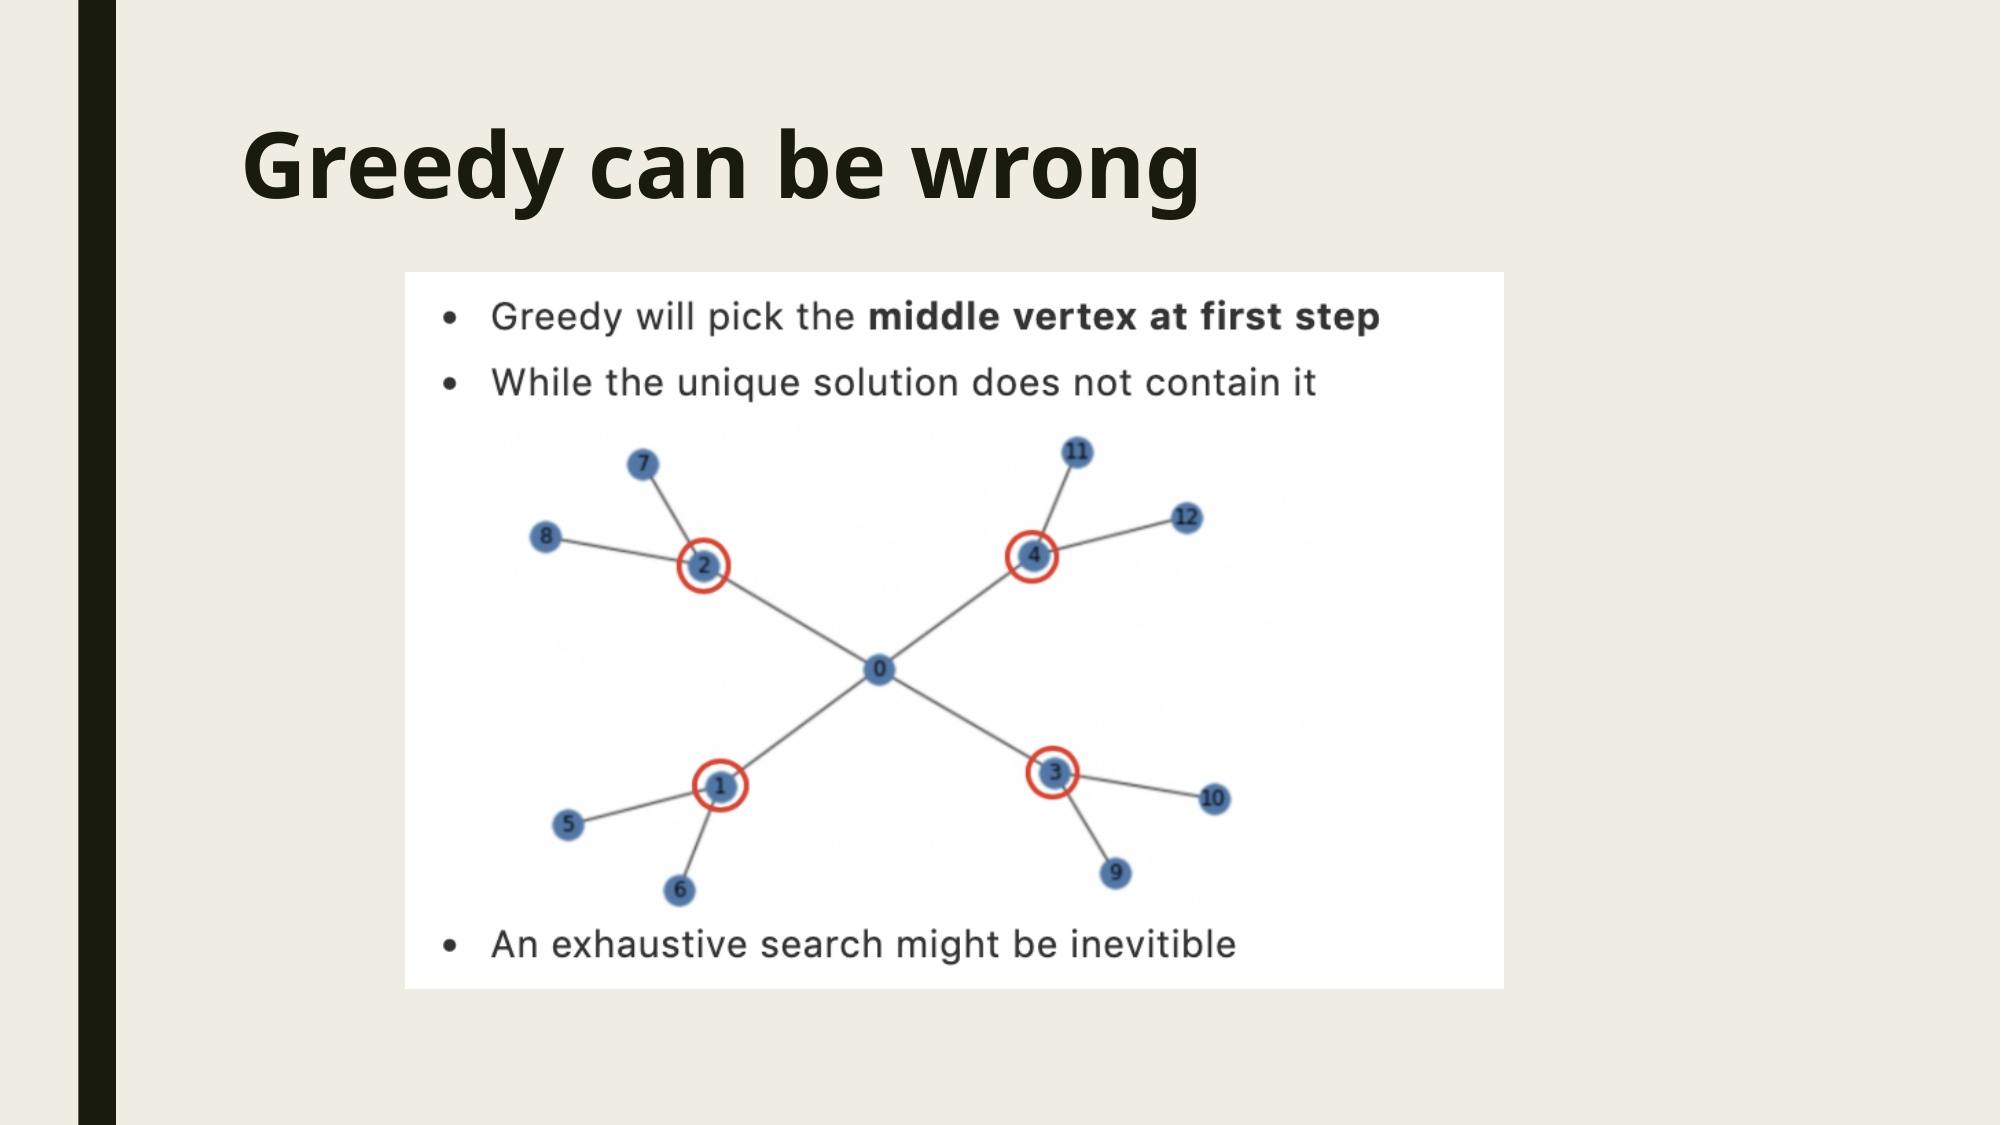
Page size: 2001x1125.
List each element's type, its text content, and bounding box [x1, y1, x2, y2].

title Greedy can be wrong [225, 112, 1800, 357]
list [405, 272, 1504, 990]
